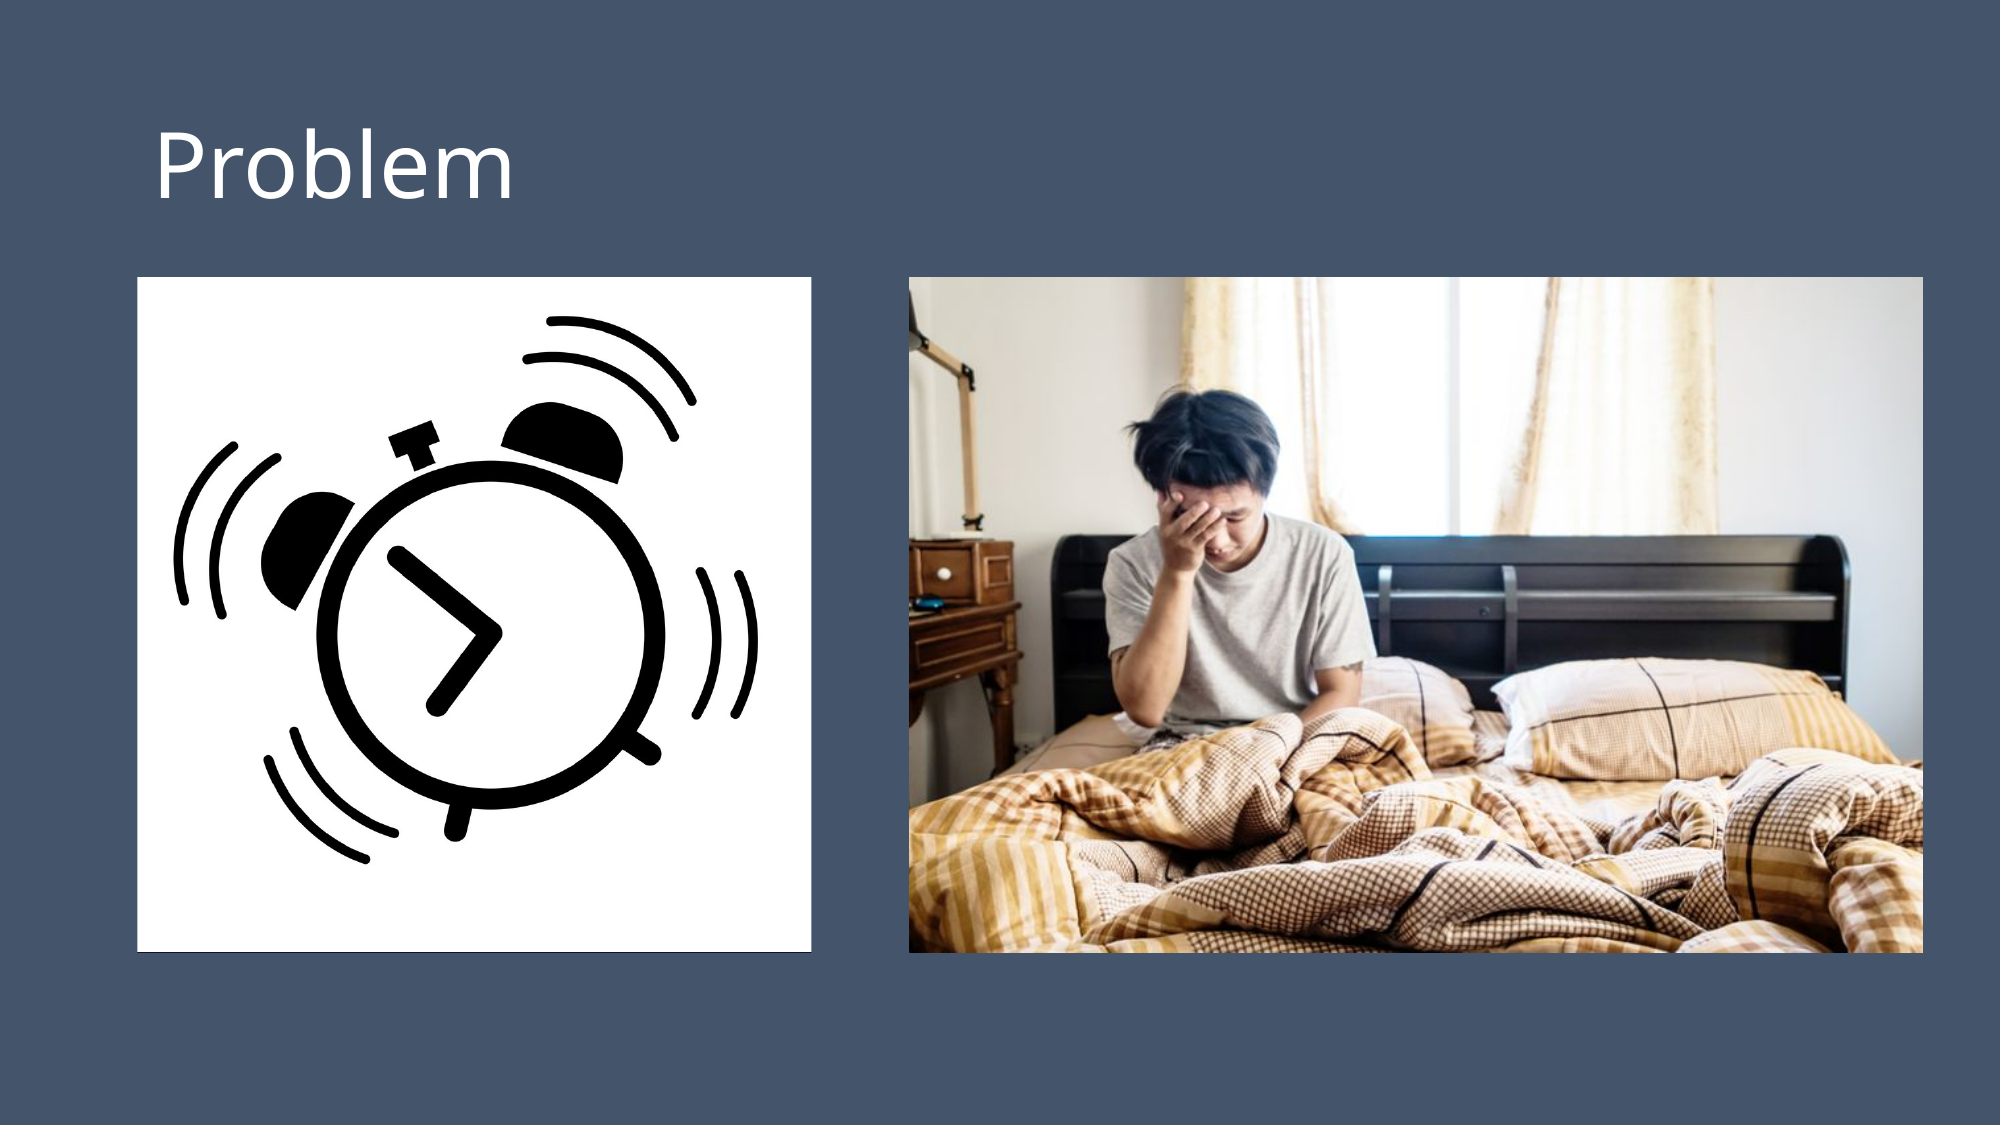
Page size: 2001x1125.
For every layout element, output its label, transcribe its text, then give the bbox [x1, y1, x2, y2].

picture [909, 277, 1923, 953]
picture [137, 277, 812, 953]
title Problem [137, 59, 1863, 278]
